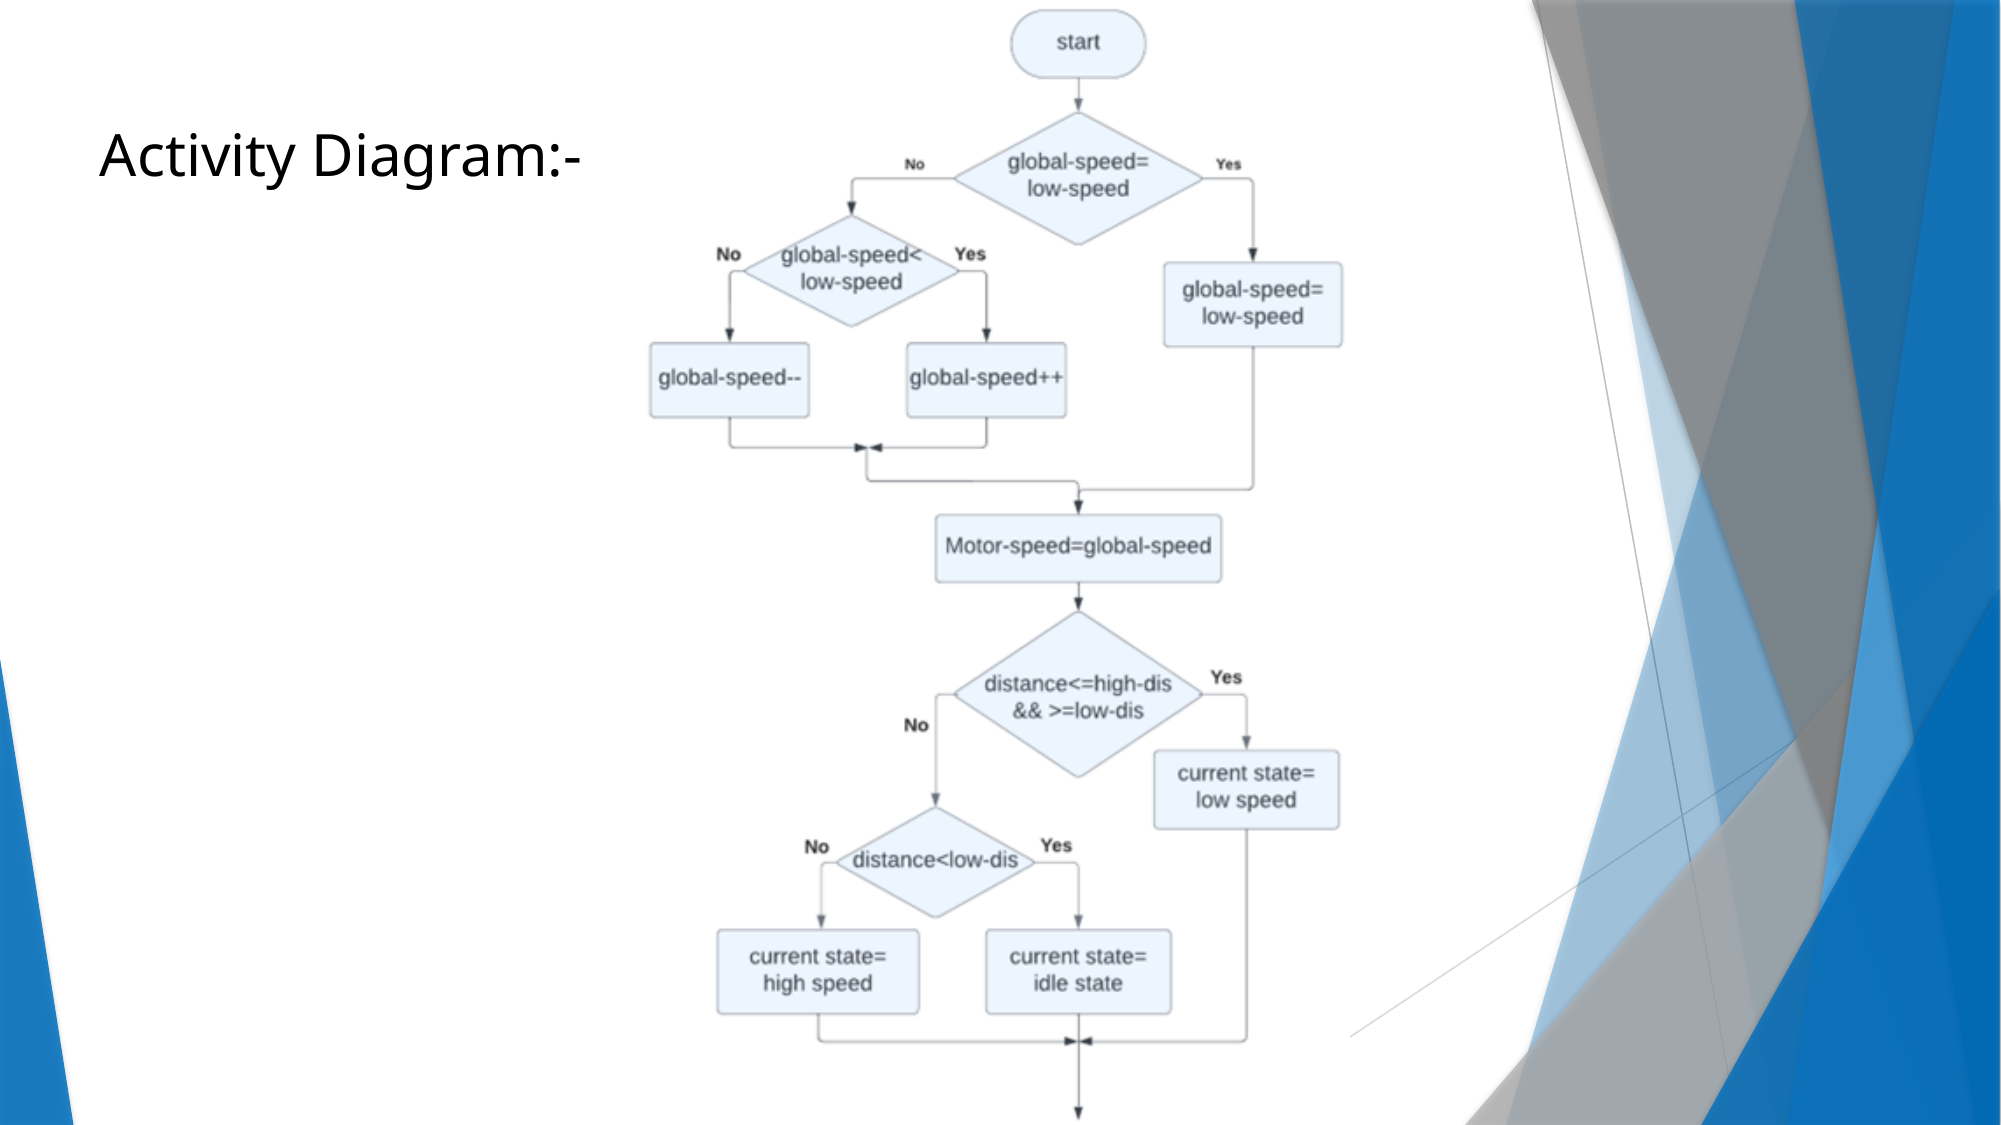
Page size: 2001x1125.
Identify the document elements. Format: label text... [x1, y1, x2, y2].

picture [643, 0, 1350, 1125]
text_box Activity Diagram:- [85, 110, 597, 241]
